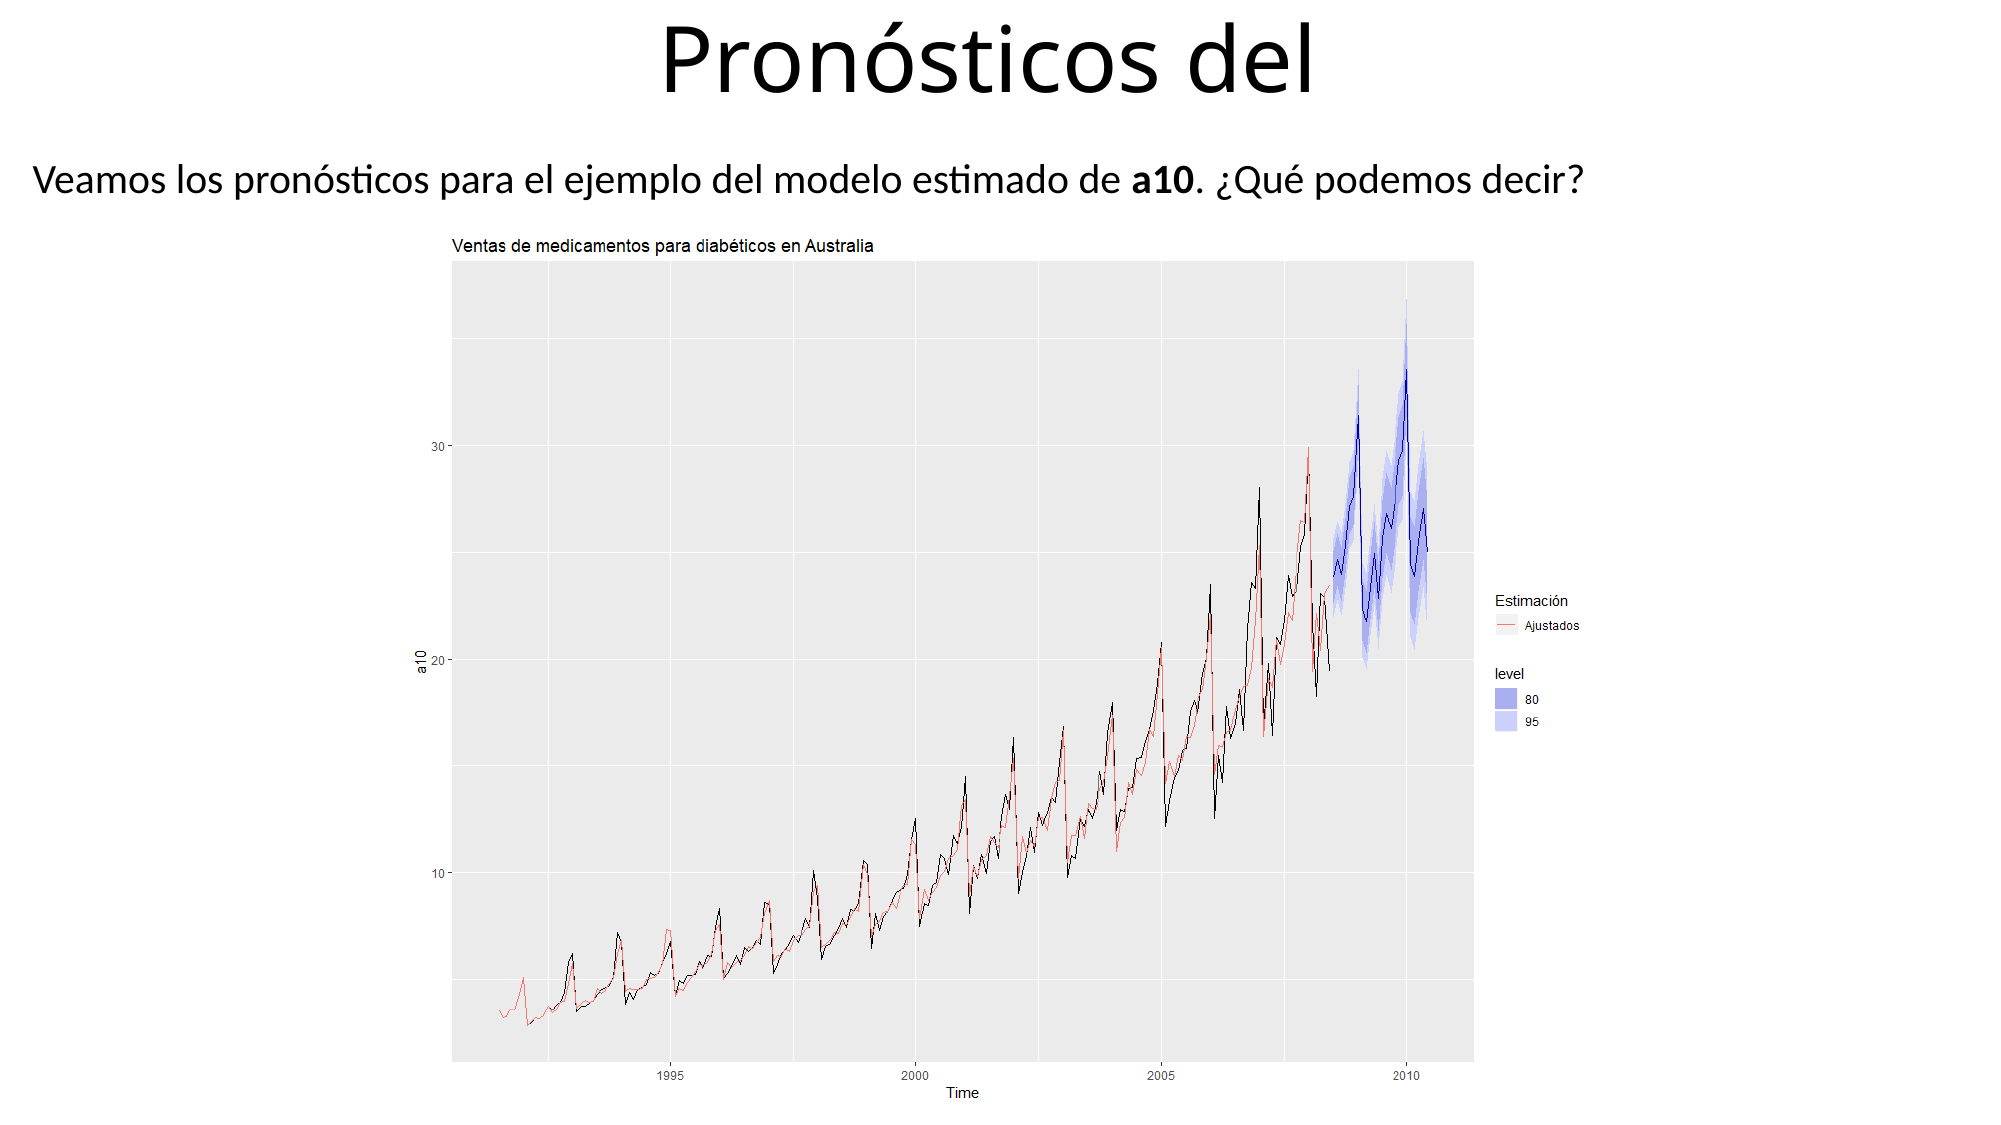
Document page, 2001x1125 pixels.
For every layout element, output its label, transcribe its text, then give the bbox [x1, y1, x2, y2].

list Veamos los pronósticos para el ejemplo del modelo estimado de a10. ¿Qué podemos decir? [17, 149, 1916, 404]
picture [406, 230, 1594, 1107]
